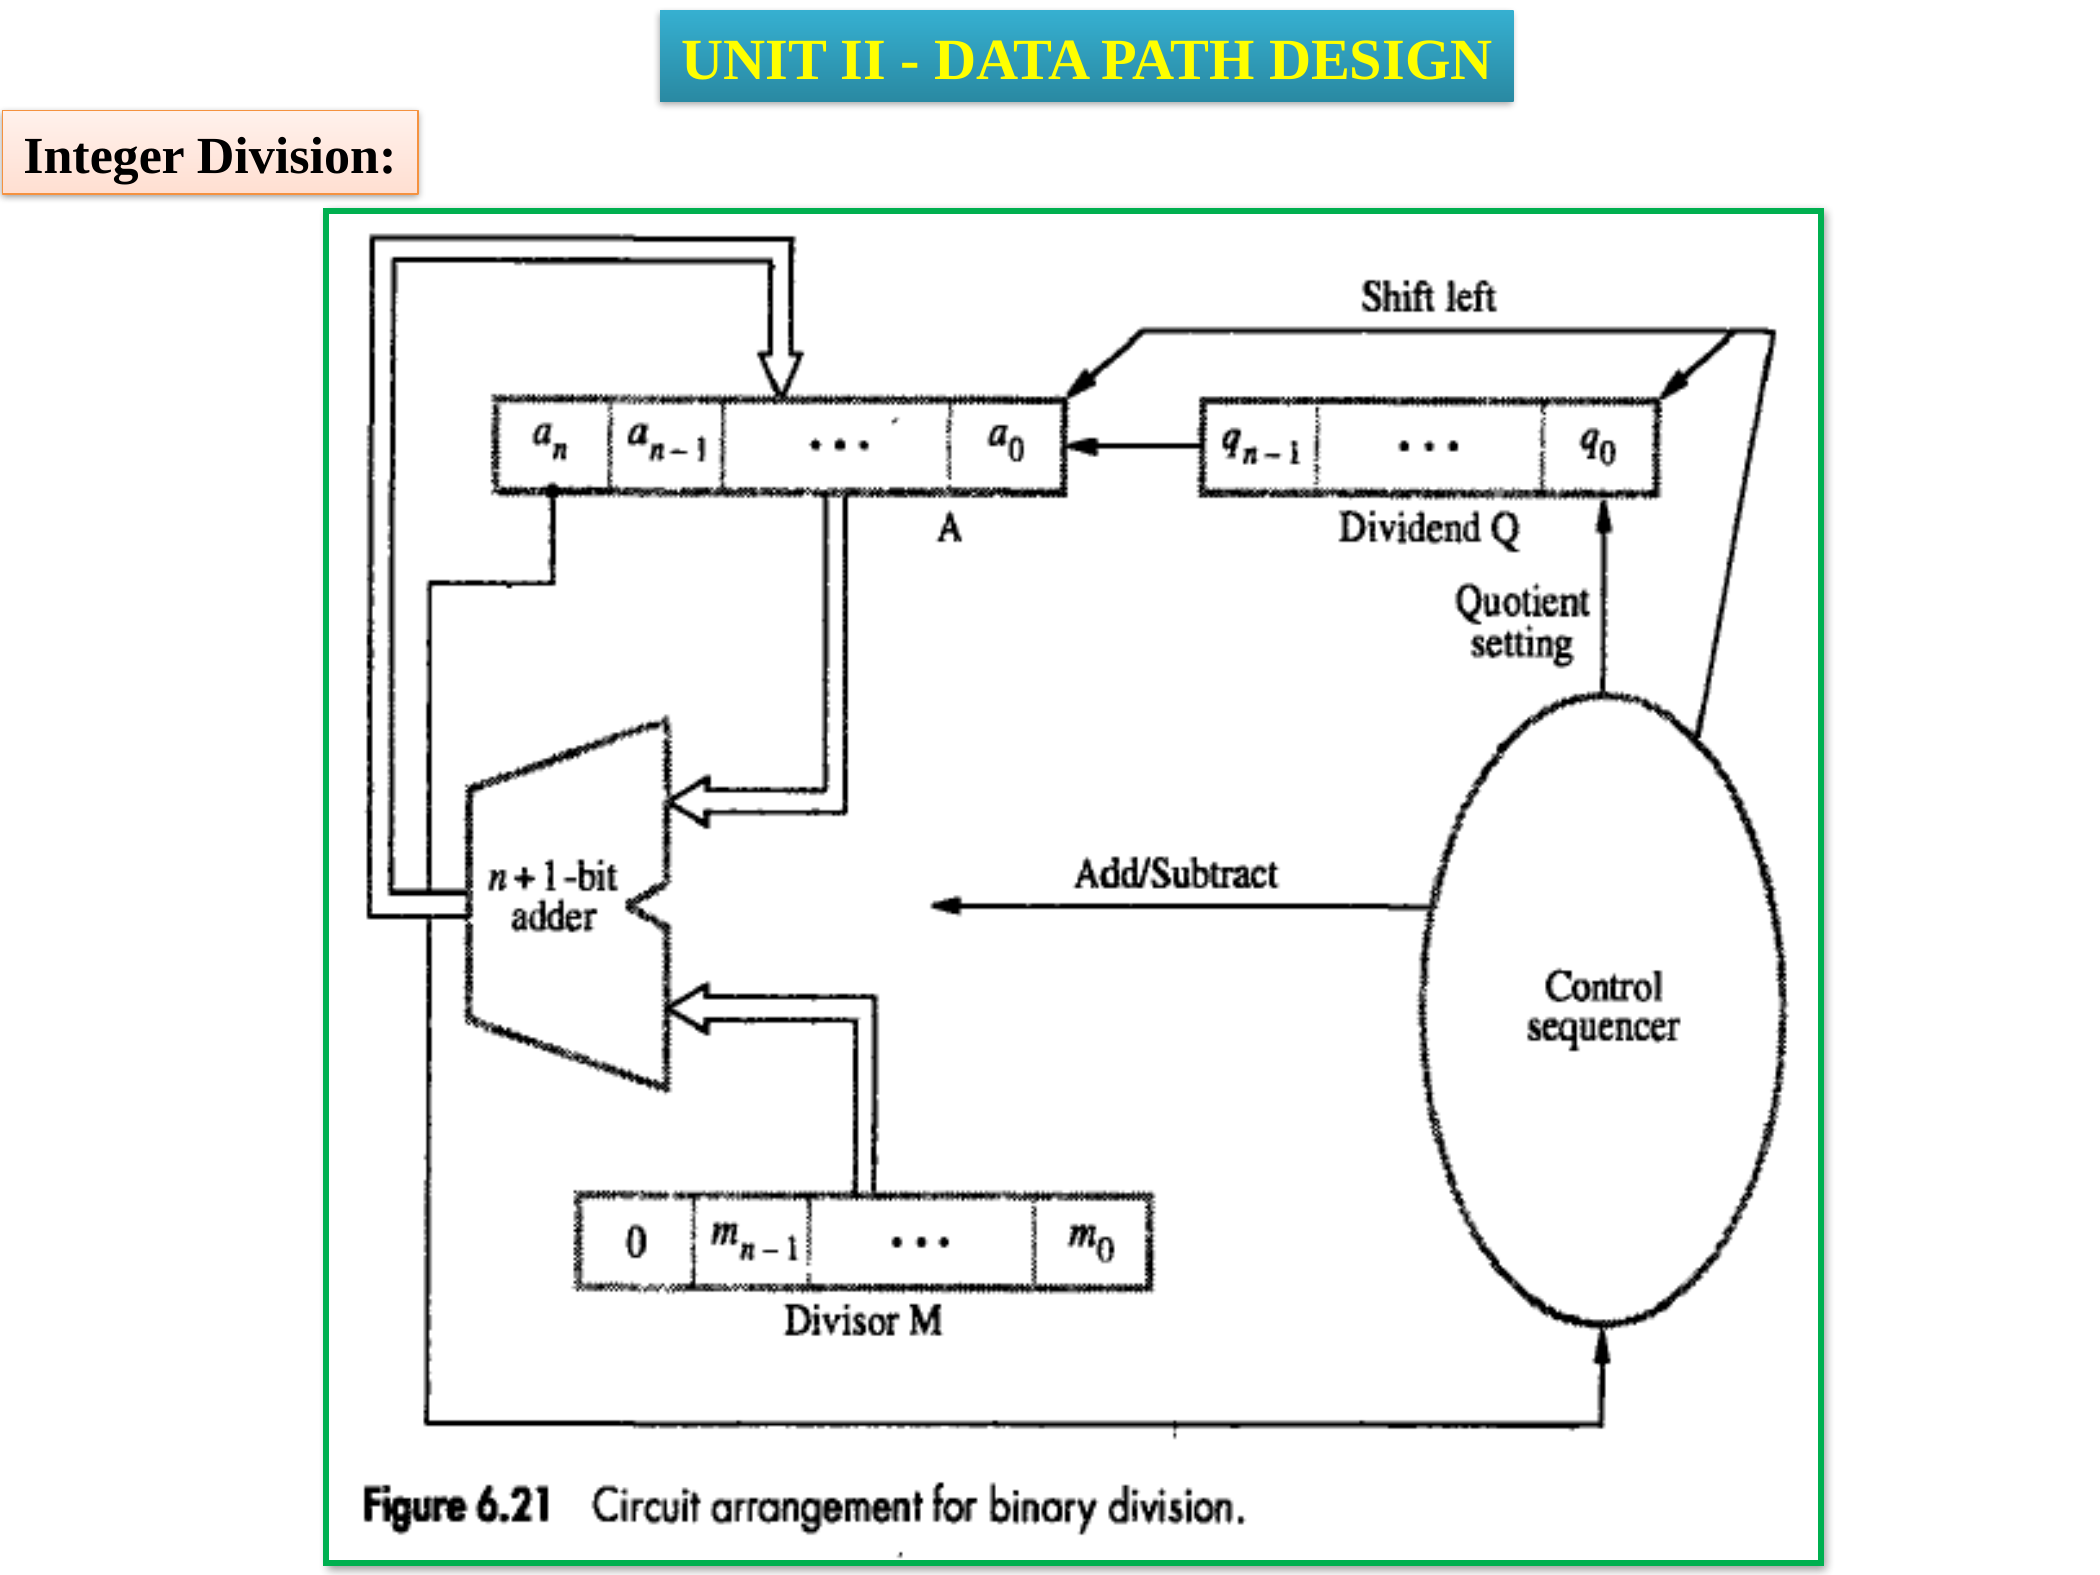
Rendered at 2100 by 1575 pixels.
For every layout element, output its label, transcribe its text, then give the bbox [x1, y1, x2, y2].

picture [329, 213, 1819, 1561]
text_box Integer Division: [2, 110, 419, 195]
text_box UNIT II - DATA PATH DESIGN [660, 10, 1514, 102]
